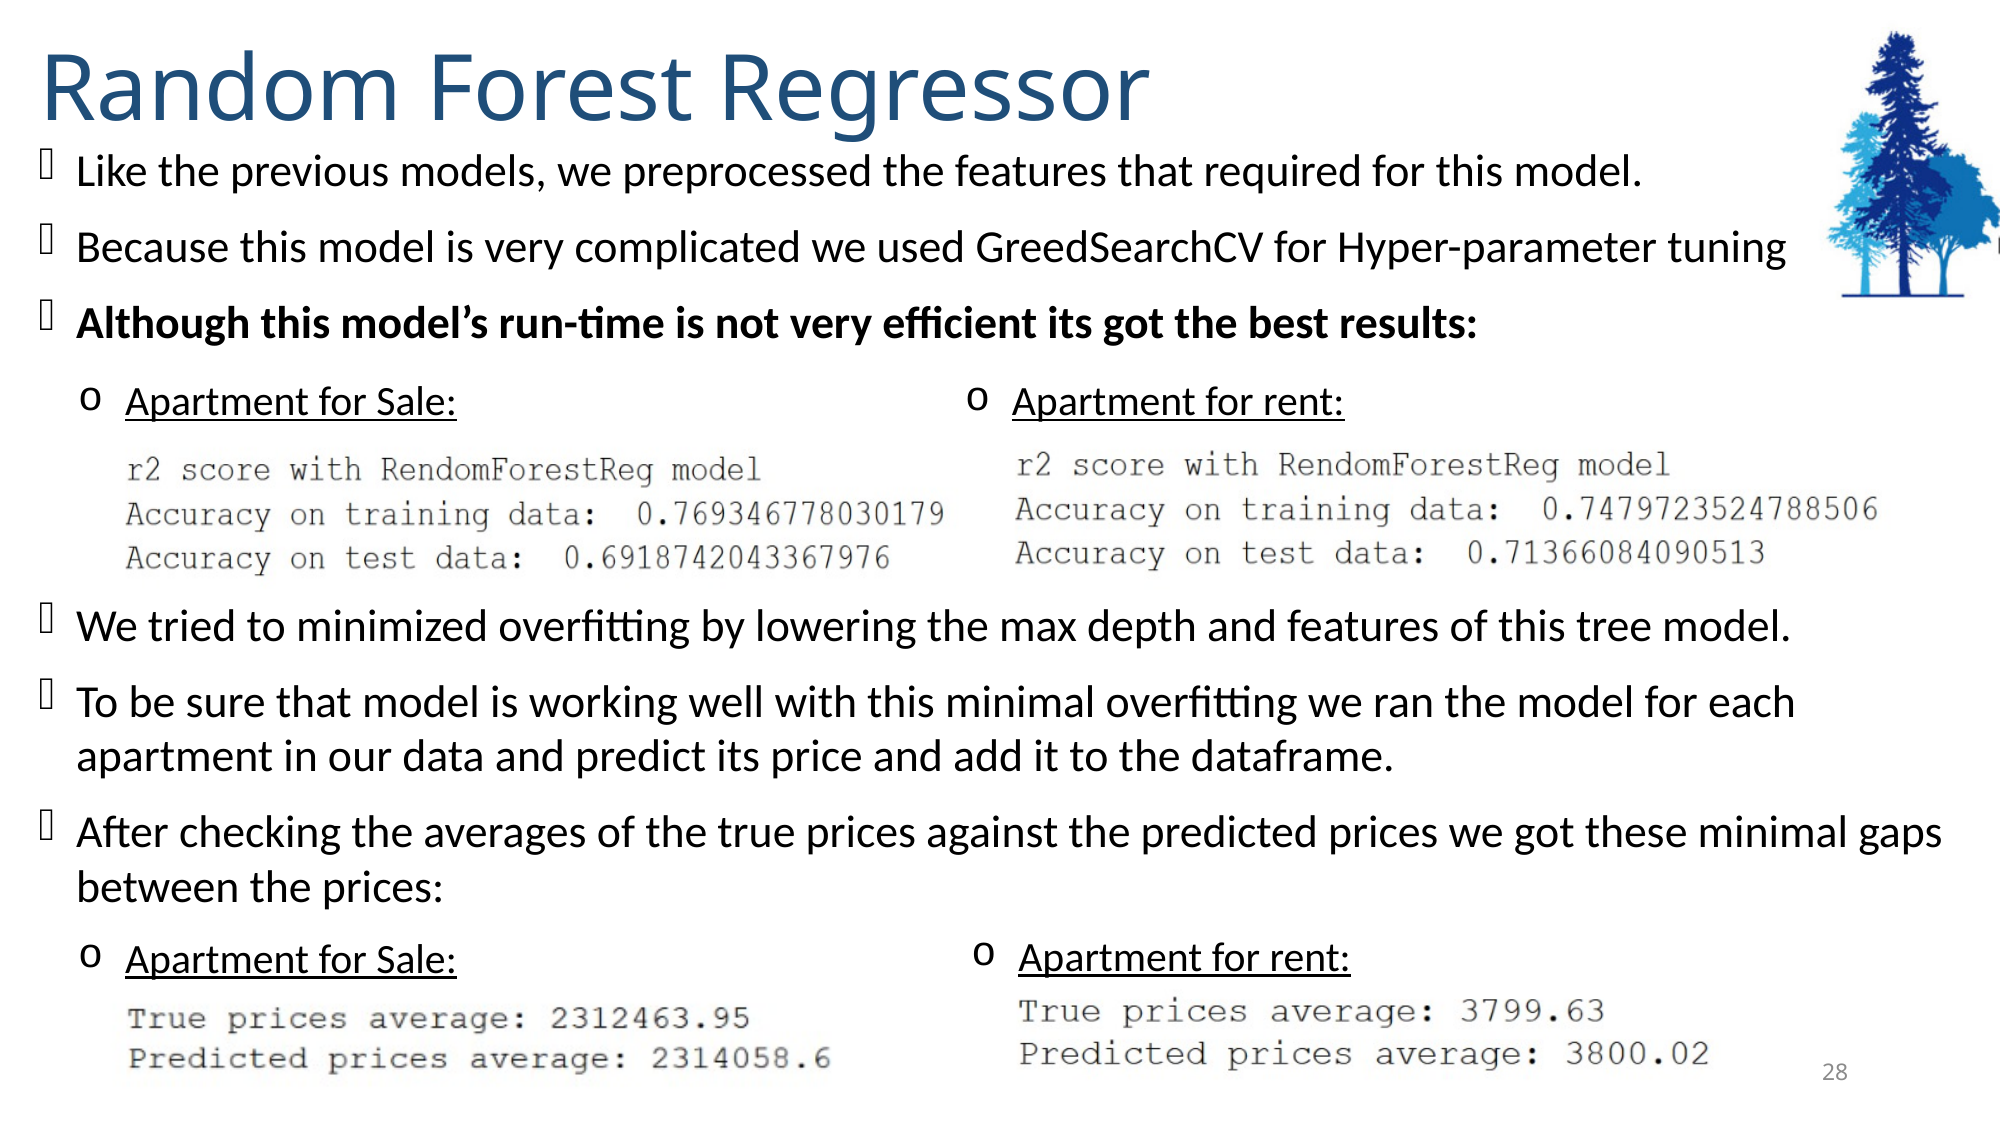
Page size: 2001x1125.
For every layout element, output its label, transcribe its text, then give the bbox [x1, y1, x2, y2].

text_box Apartment for Sale: [63, 879, 964, 1034]
picture [1810, 7, 2000, 300]
picture [1001, 437, 1891, 590]
list Like the previous models, we preprocessed the features that required for this model. Because this model is very complicated we used GreedSearchCV for Hyper-parameter tuning Although this model’s run-time is not very efficient its got the best results: We tried to minimized overfitting by lowering the max depth and features of this tree model. To be sure that model is working well with this minimal overfitting we ran the model for each apartment in our data and predict its price and add it to the dataframe. After checking the averages of the true prices against the predicted prices we got these minimal gaps between the prices: [23, 133, 1975, 1103]
picture [106, 996, 862, 1096]
slide_number 28 [1413, 1042, 1864, 1103]
picture [106, 440, 959, 601]
title Random Forest Regressor [24, 11, 1198, 171]
picture [1016, 987, 1721, 1081]
text_box Apartment for rent: [964, 321, 1851, 477]
text_box Apartment for Sale: [63, 321, 964, 477]
text_box Apartment for rent: [956, 877, 1857, 1033]
